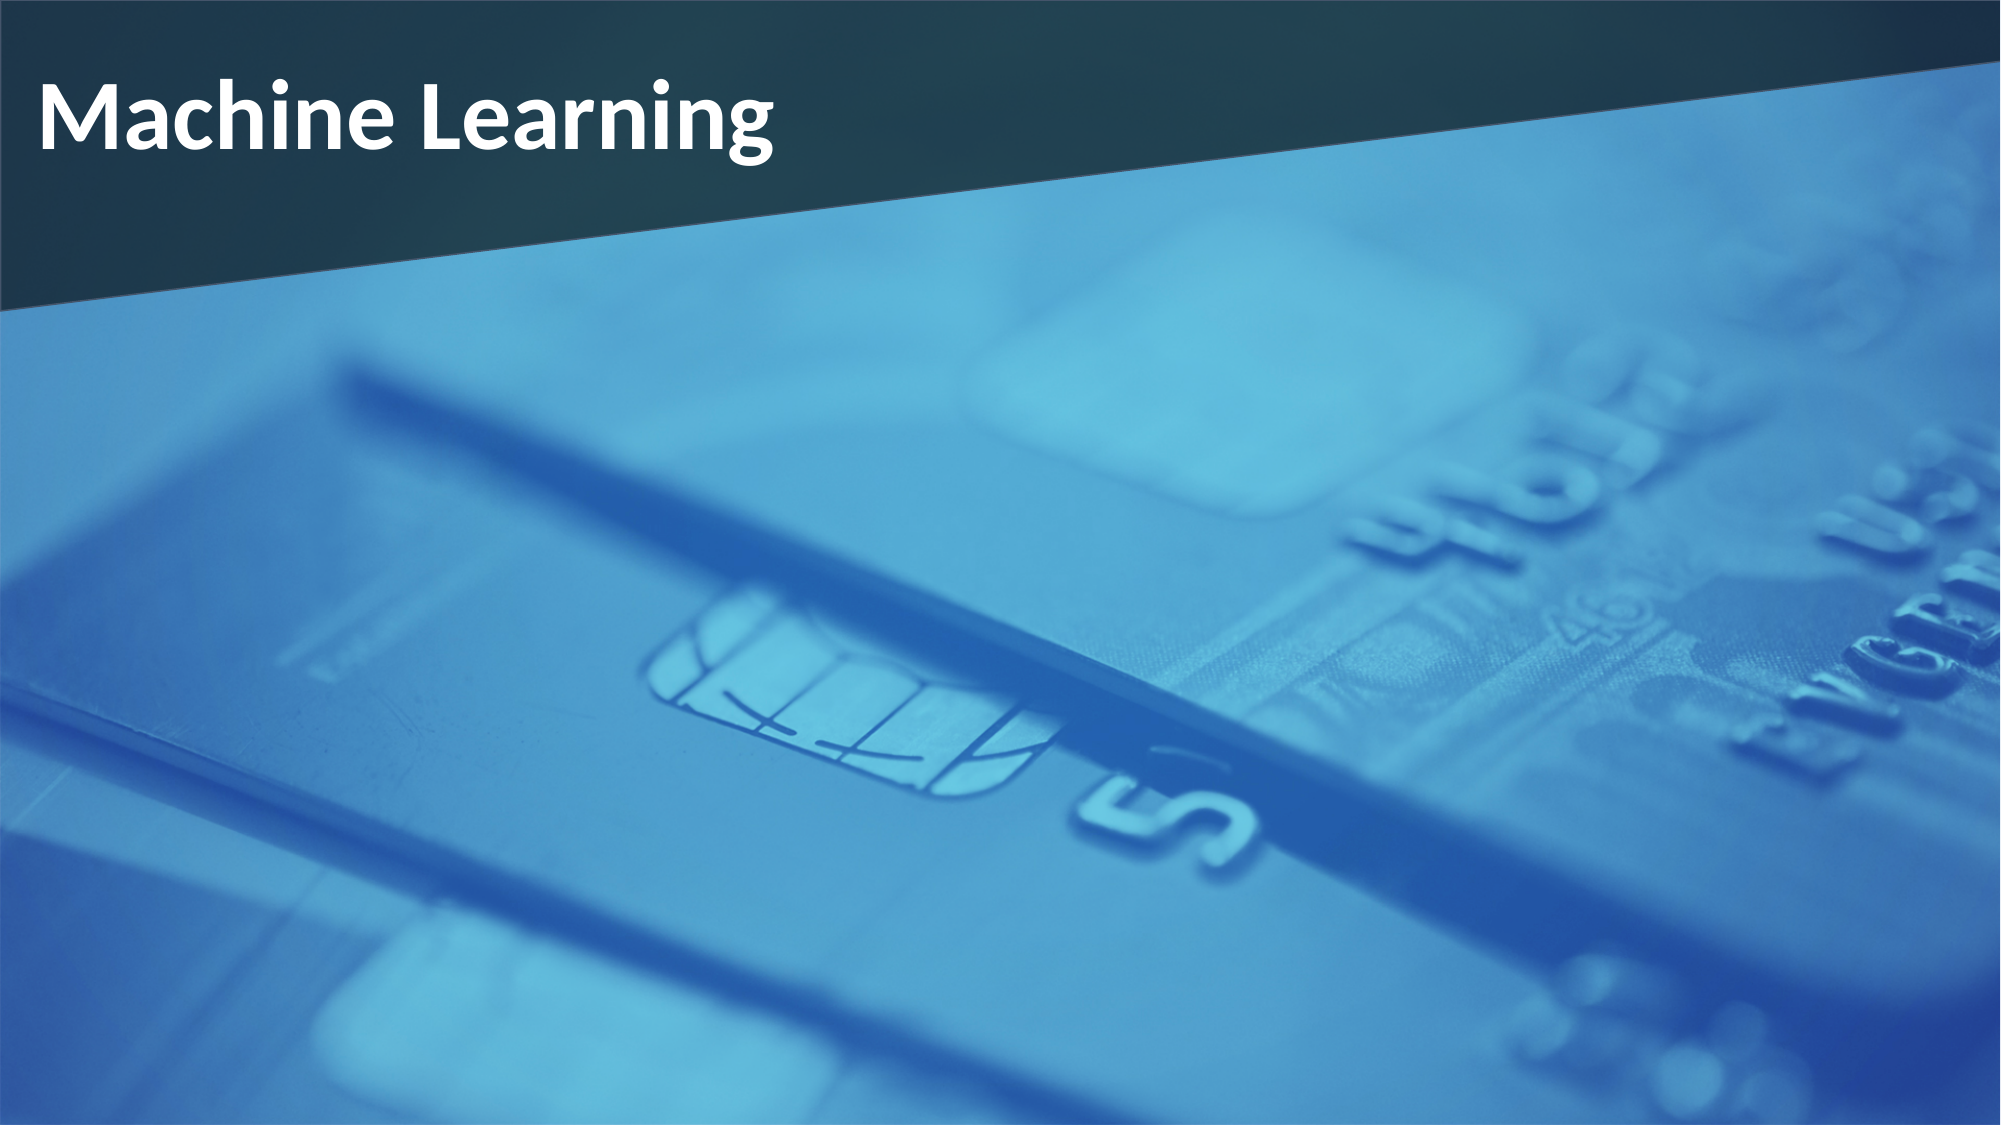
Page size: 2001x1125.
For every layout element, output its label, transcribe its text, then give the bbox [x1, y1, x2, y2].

text_box [0, 0, 2000, 149]
title Machine Learning [0, 50, 1302, 184]
picture [0, 0, 2001, 1125]
text_box [0, 184, 1018, 311]
